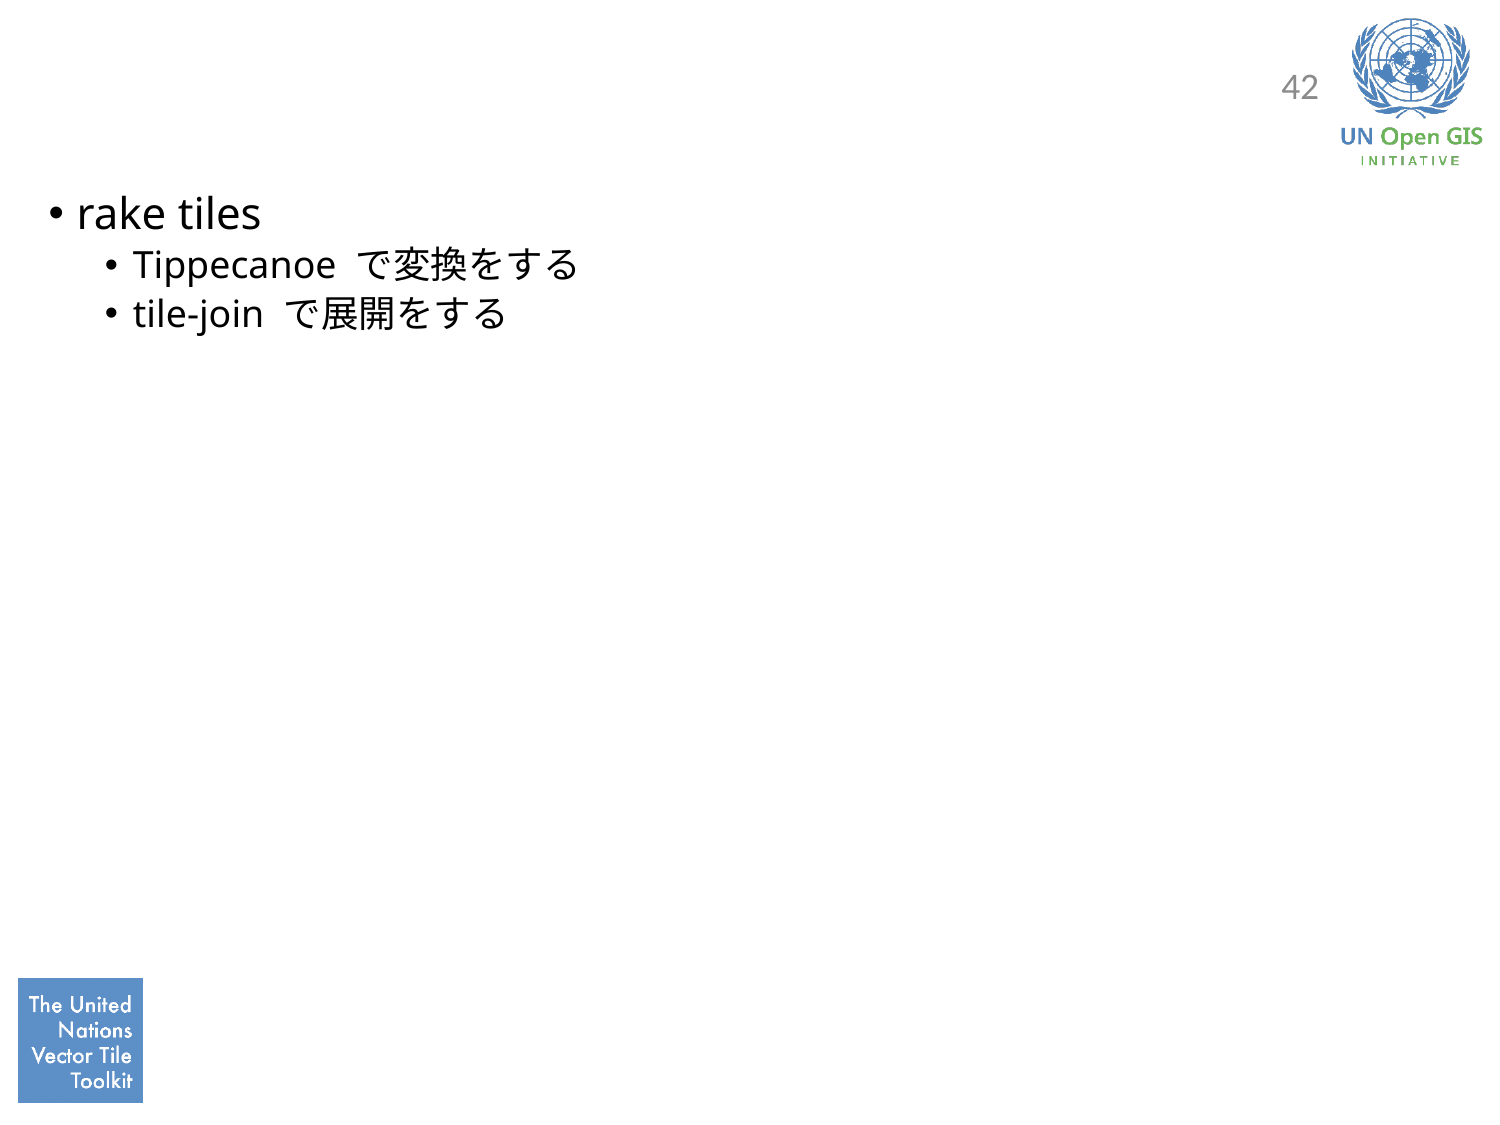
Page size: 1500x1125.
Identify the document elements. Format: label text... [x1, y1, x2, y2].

slide_number 42 [1240, 54, 1335, 115]
picture [1319, 0, 1500, 184]
picture [18, 978, 143, 1103]
list rake tiles Tippecanoe で変換をする tile-join で展開をする [33, 183, 1397, 1014]
